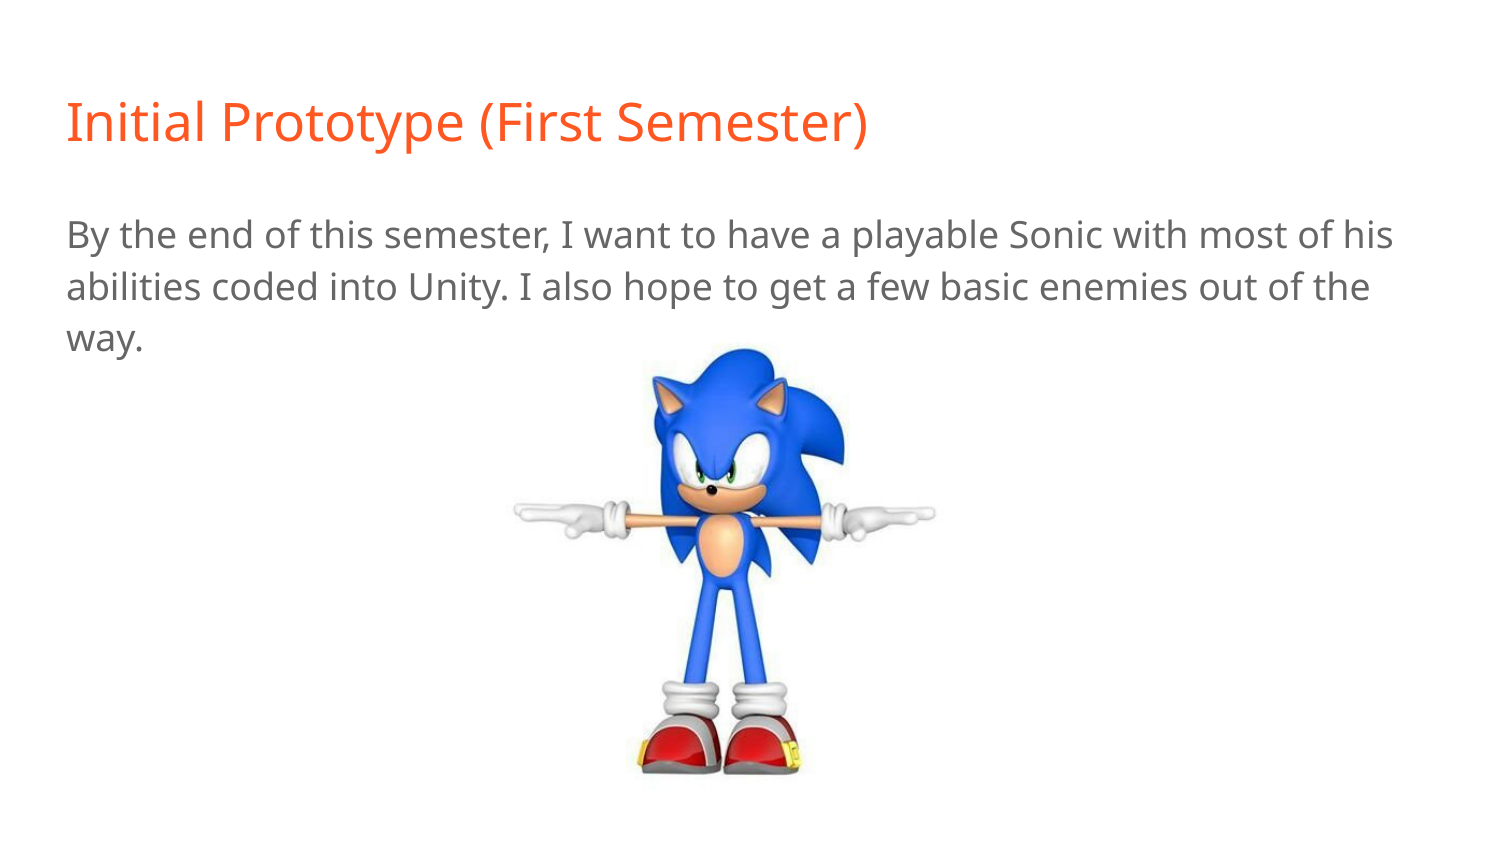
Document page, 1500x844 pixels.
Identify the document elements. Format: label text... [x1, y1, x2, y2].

title Initial Prototype (First Semester) [51, 72, 1449, 167]
picture [471, 342, 960, 793]
list By the end of this semester, I want to have a playable Sonic with most of his abilities coded into Unity. I also hope to get a few basic enemies out of the way. [51, 189, 1449, 750]
